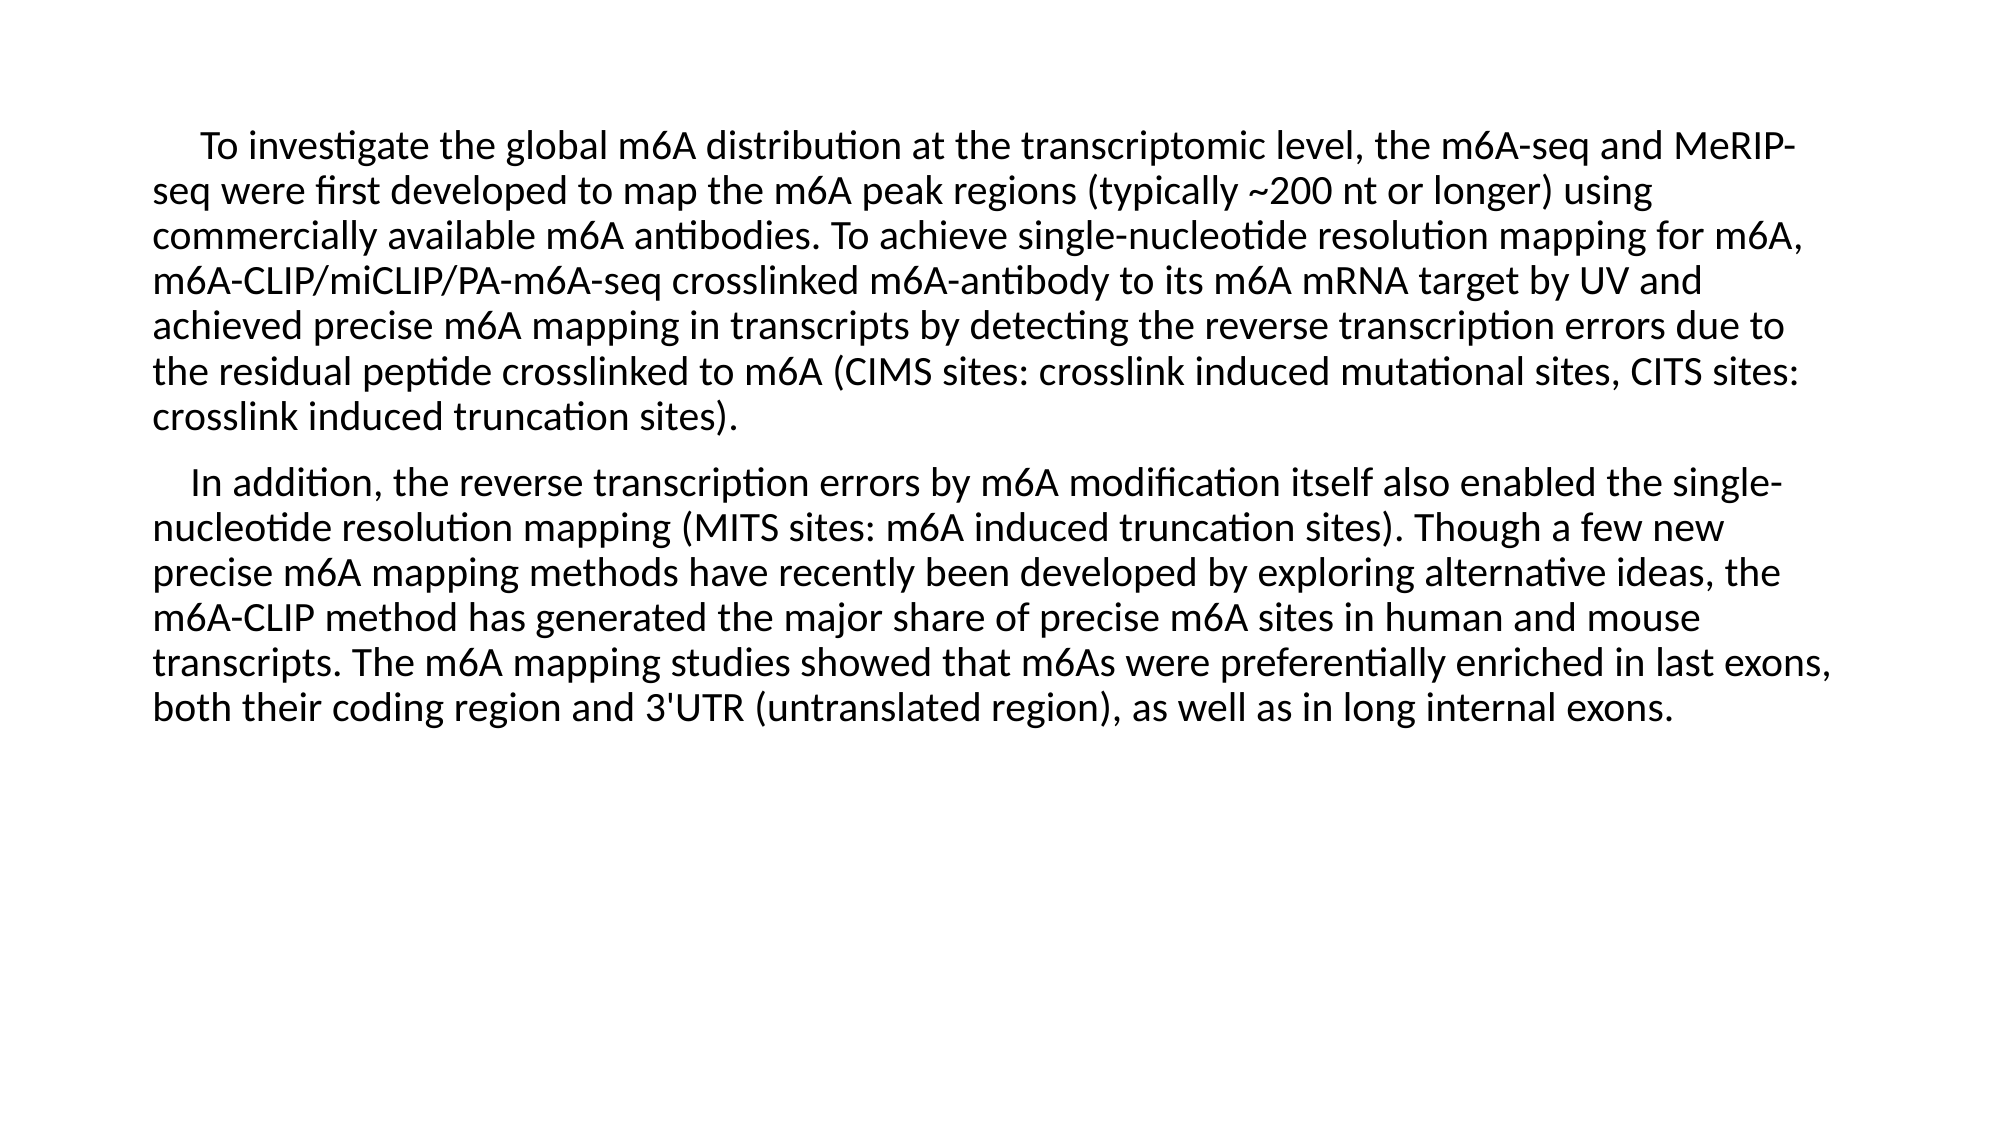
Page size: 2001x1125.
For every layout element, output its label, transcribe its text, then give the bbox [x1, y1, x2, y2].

list To investigate the global m6A distribution at the transcriptomic level, the m6A-seq and MeRIP-seq were first developed to map the m6A peak regions (typically ~200 nt or longer) using commercially available m6A antibodies. To achieve single-nucleotide resolution mapping for m6A, m6A-CLIP/miCLIP/PA-m6A-seq crosslinked m6A-antibody to its m6A mRNA target by UV and achieved precise m6A mapping in transcripts by detecting the reverse transcription errors due to the residual peptide crosslinked to m6A (CIMS sites: crosslink induced mutational sites, CITS sites: crosslink induced truncation sites). In addition, the reverse transcription errors by m6A modification itself also enabled the single-nucleotide resolution mapping (MITS sites: m6A induced truncation sites). Though a few new precise m6A mapping methods have recently been developed by exploring alternative ideas, the m6A-CLIP method has generated the major share of precise m6A sites in human and mouse transcripts. The m6A mapping studies showed that m6As were preferentially enriched in last exons, both their coding region and 3'UTR (untranslated region), as well as in long internal exons. [137, 116, 1863, 1009]
